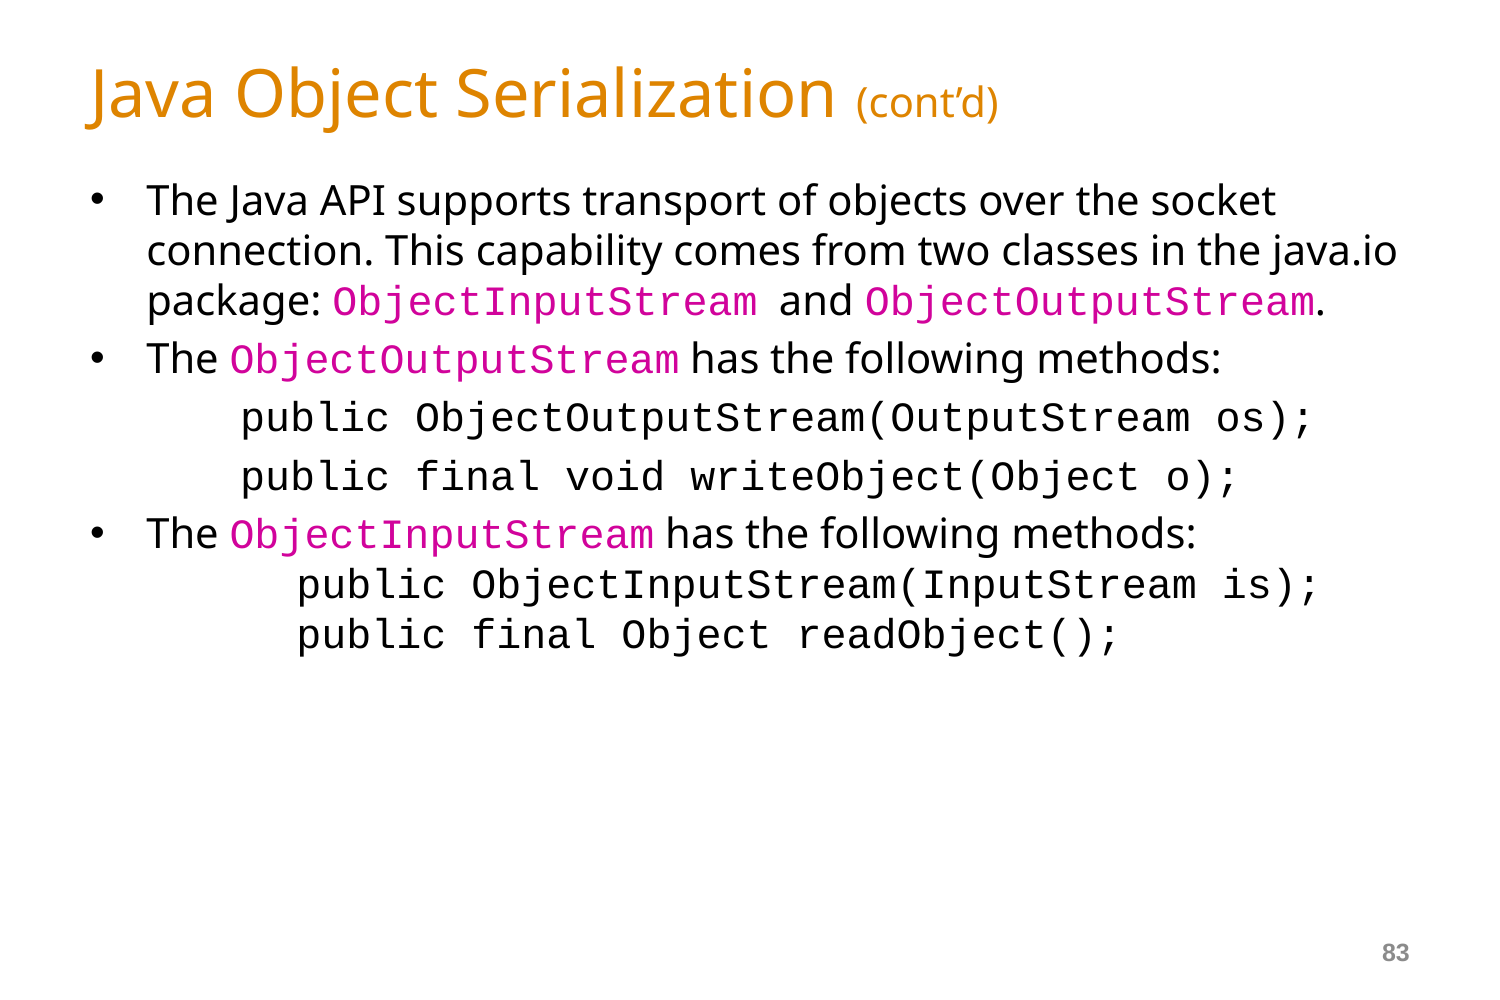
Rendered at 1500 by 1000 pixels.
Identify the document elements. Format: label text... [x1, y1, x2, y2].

slide_number 83 [1074, 926, 1425, 981]
list The Java API supports transport of objects over the socket connection. This capability comes from two classes in the java.io package: ObjectInputStream and ObjectOutputStream. The ObjectOutputStream has the following methods: public ObjectOutputStream(OutputStream os); public final void writeObject(Object o); The ObjectInputStream has the following methods: public ObjectInputStream(InputStream is); public final Object readObject(); [75, 165, 1425, 894]
title Java Object Serialization (cont’d) [75, 40, 1425, 142]
